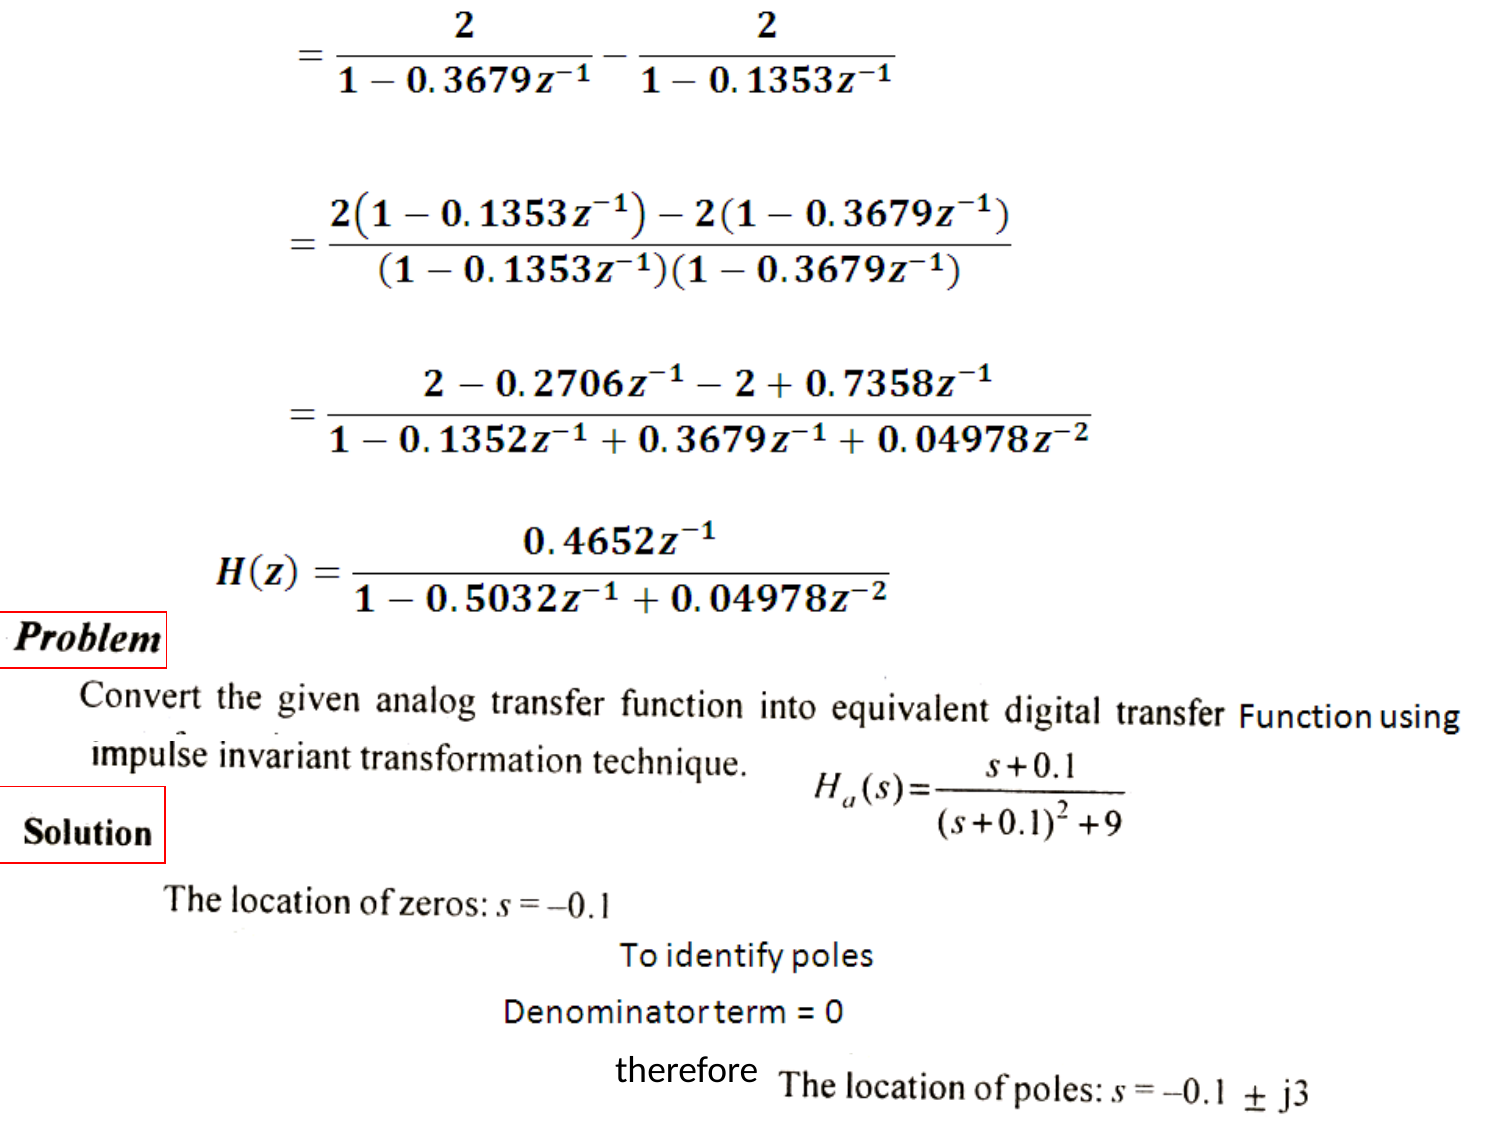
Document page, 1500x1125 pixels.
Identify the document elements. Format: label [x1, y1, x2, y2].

picture [262, 362, 1103, 478]
picture [287, 0, 918, 109]
text_box [599, 1037, 1326, 1125]
picture [162, 874, 901, 1045]
picture [0, 612, 166, 668]
picture [0, 487, 1468, 863]
picture [287, 187, 1023, 302]
